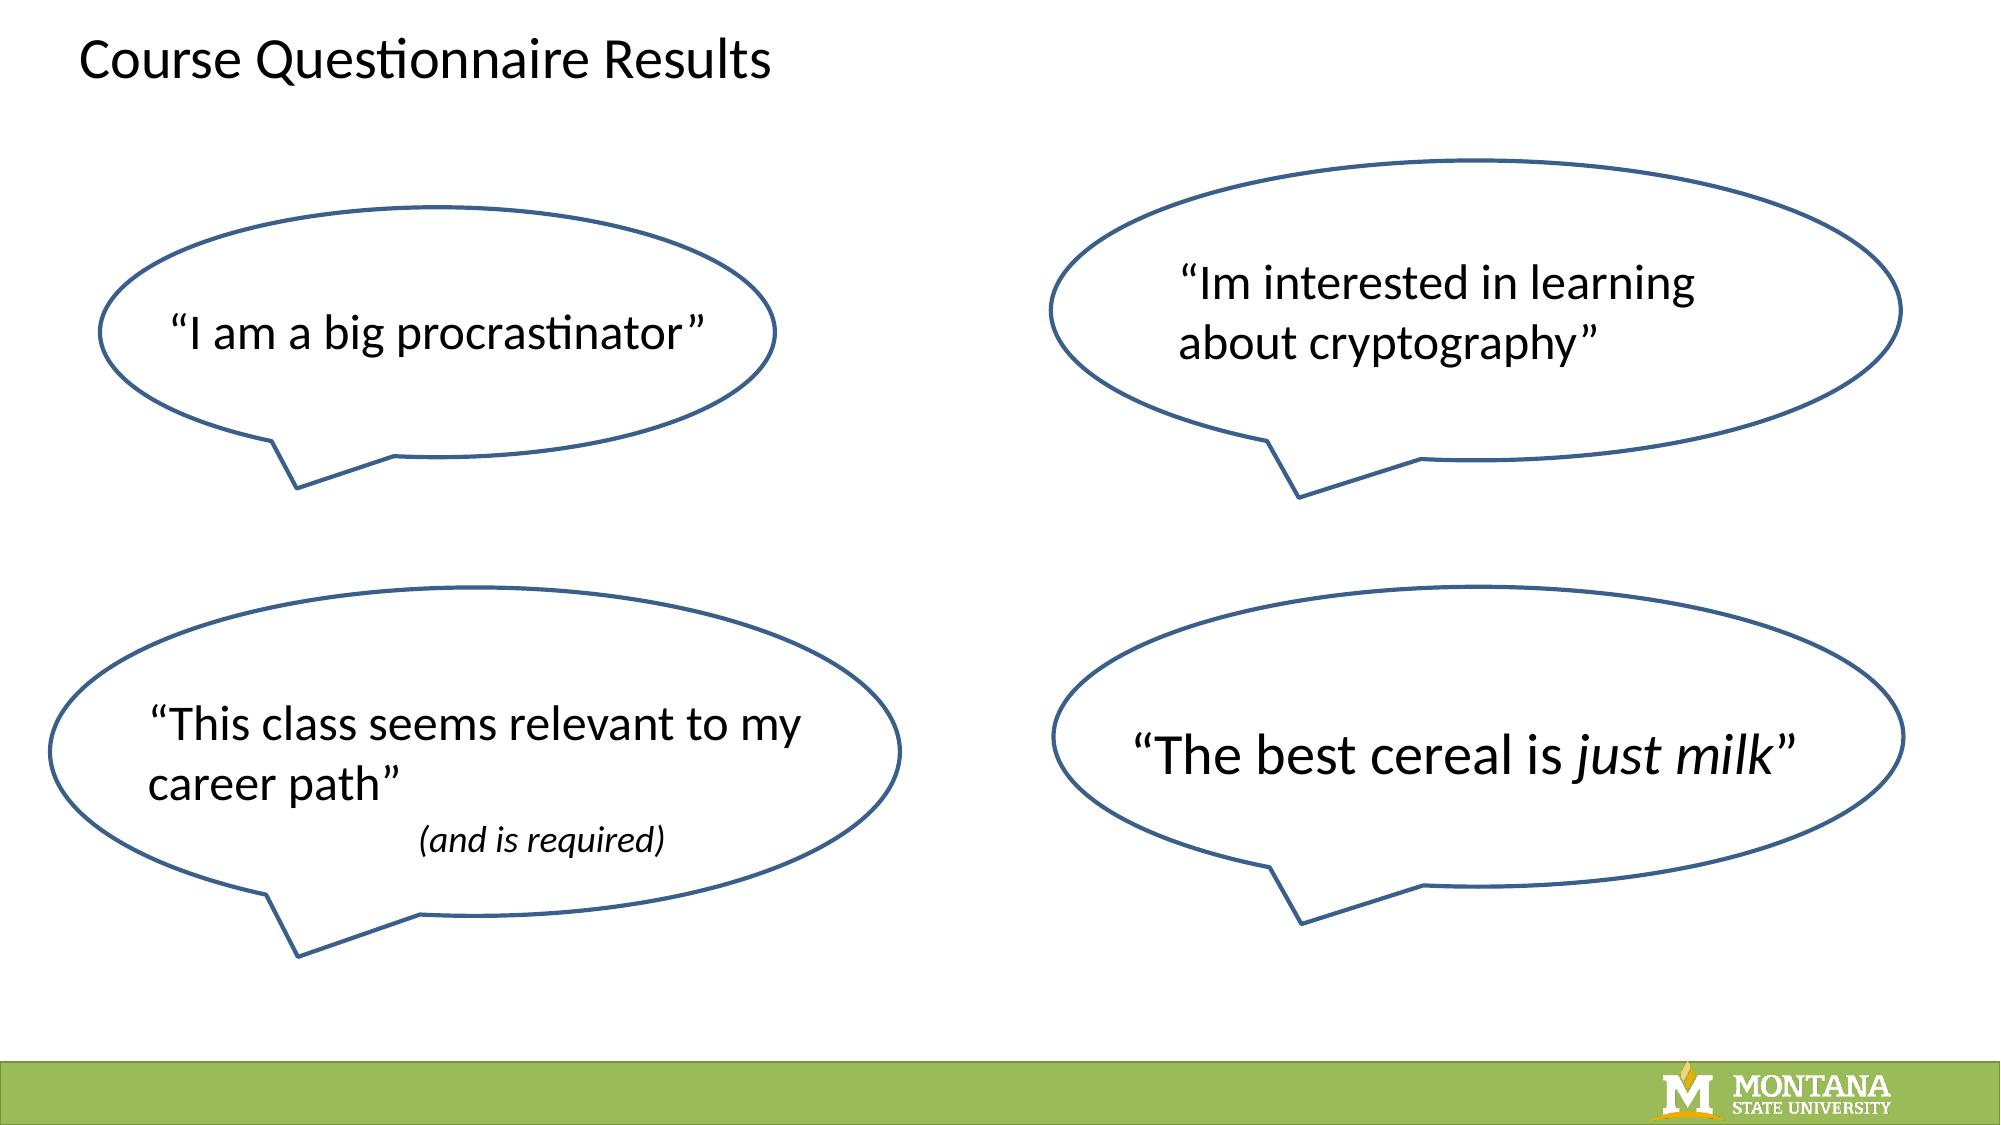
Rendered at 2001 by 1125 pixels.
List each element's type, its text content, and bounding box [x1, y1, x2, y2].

text_box “Im interested in learning about cryptography” [1163, 242, 1789, 377]
text_box [97, 205, 778, 491]
text_box [888, 709, 903, 795]
text_box [1048, 158, 1903, 500]
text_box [0, 1060, 1647, 1125]
text_box [1051, 584, 1898, 927]
text_box “The best cereal is just milk” [1115, 708, 1901, 794]
text_box “I am a big procrastinator” [153, 291, 722, 367]
text_box Course Questionnaire Results [0, 12, 858, 98]
text_box [47, 585, 866, 959]
text_box (and is required) [403, 807, 681, 867]
text_box “This class seems relevant to my career path” [133, 683, 888, 819]
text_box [1892, 1060, 2000, 1125]
picture [1649, 1060, 1892, 1122]
text_box [1901, 714, 1906, 759]
